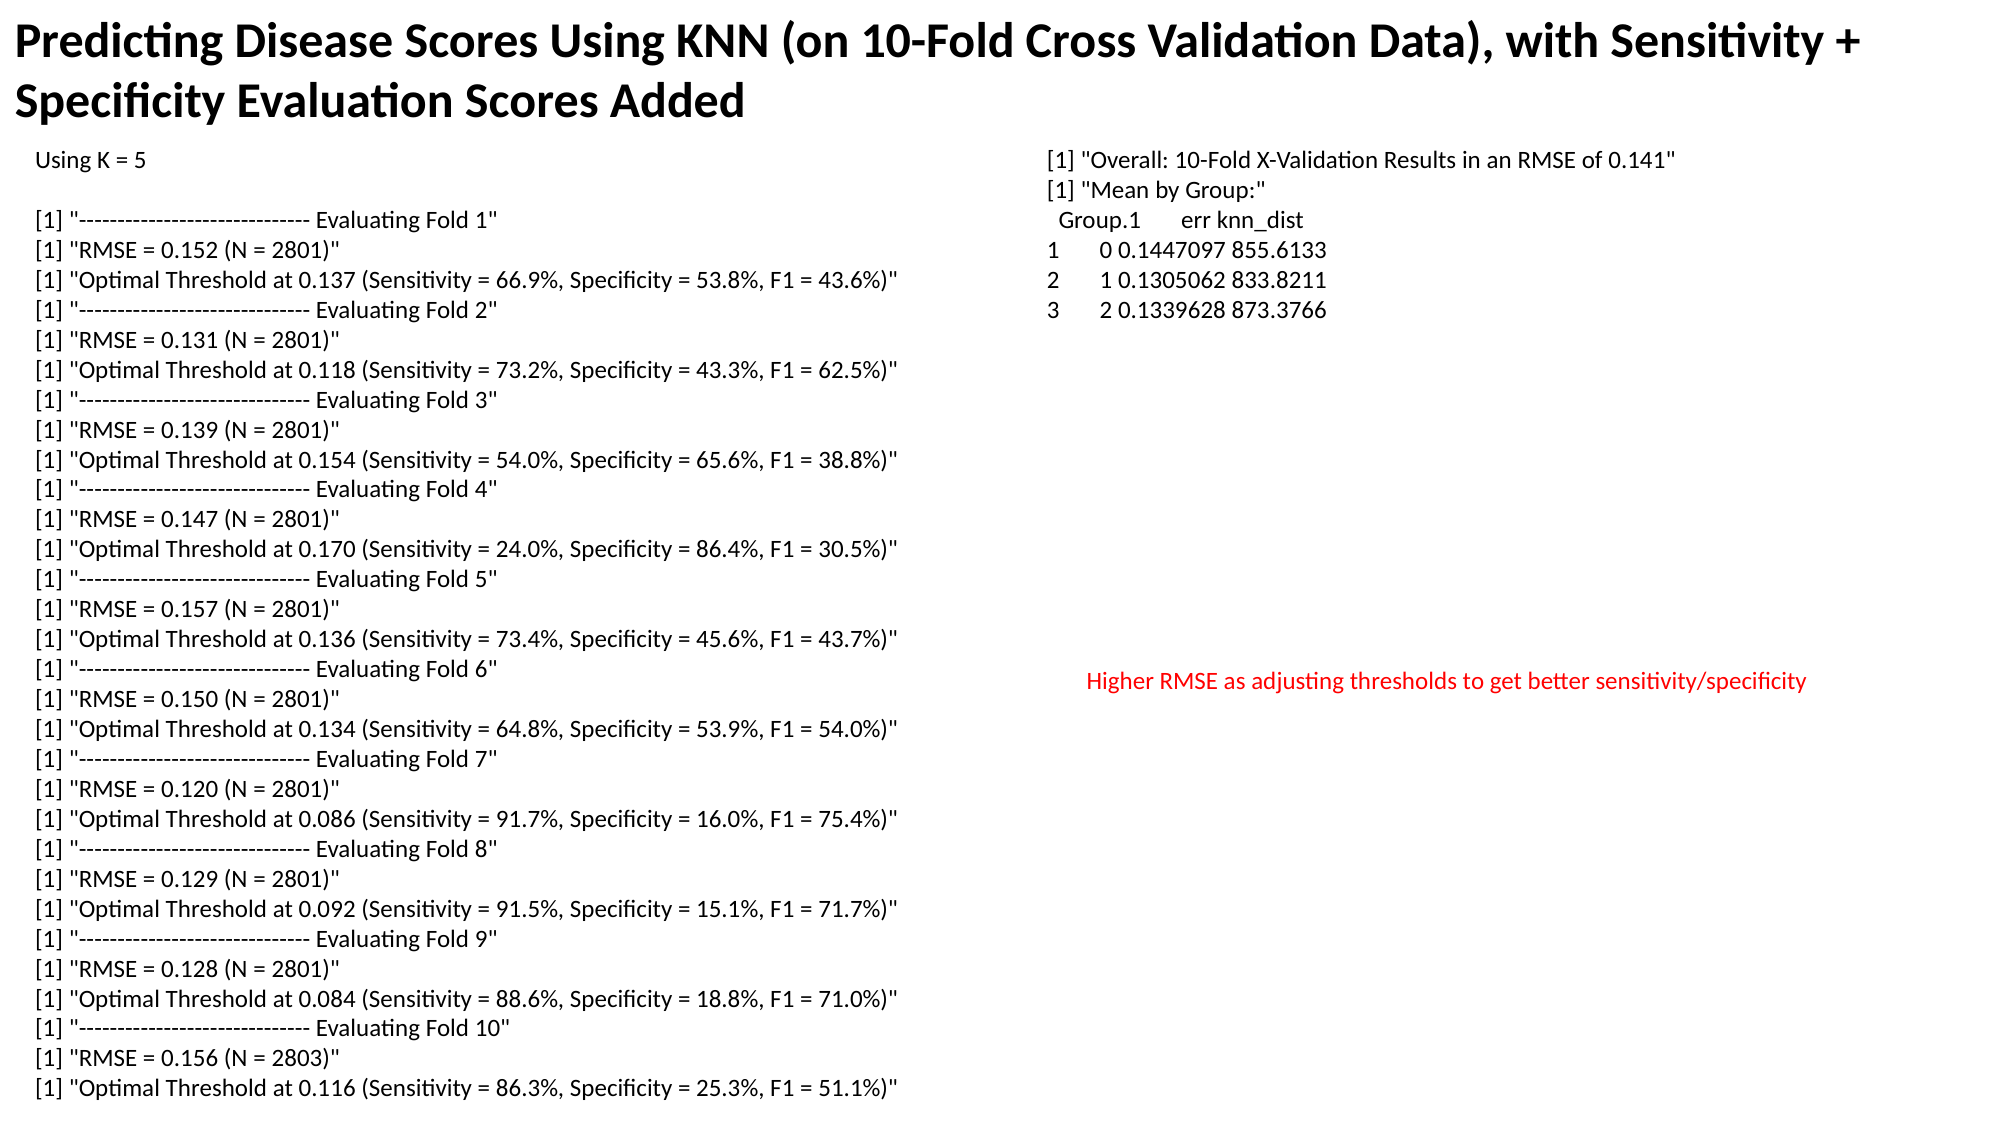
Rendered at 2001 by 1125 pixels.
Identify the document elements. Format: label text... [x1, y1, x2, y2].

text_box Using K = 5 [1] "------------------------------ Evaluating Fold 1" [1] "RMSE = 0.152 (N = 2801)" [1] "Optimal Threshold at 0.137 (Sensitivity = 66.9%, Specificity = 53.8%, F1 = 43.6%)" [1] "------------------------------ Evaluating Fold 2" [1] "RMSE = 0.131 (N = 2801)" [1] "Optimal Threshold at 0.118 (Sensitivity = 73.2%, Specificity = 43.3%, F1 = 62.5%)" [1] "------------------------------ Evaluating Fold 3" [1] "RMSE = 0.139 (N = 2801)" [1] "Optimal Threshold at 0.154 (Sensitivity = 54.0%, Specificity = 65.6%, F1 = 38.8%)" [1] "------------------------------ Evaluating Fold 4" [1] "RMSE = 0.147 (N = 2801)" [1] "Optimal Threshold at 0.170 (Sensitivity = 24.0%, Specificity = 86.4%, F1 = 30.5%)" [1] "------------------------------ Evaluating Fold 5" [1] "RMSE = 0.157 (N = 2801)" [1] "Optimal Threshold at 0.136 (Sensitivity = 73.4%, Specificity = 45.6%, F1 = 43.7%)" [1] "------------------------------ Evaluating Fold 6" [1] "RMSE = 0.150 (N = 2801)" [1] "Optimal Threshold at 0.134 (Sensitivity = 64.8%, Specificity = 53.9%, F1 = 54.0%)" [1] "------------------------------ Evaluating Fold 7" [1] "RMSE = 0.120 (N = 2801)" [1] "Optimal Threshold at 0.086 (Sensitivity = 91.7%, Specificity = 16.0%, F1 = 75.4%)" [1] "------------------------------ Evaluating Fold 8" [1] "RMSE = 0.129 (N = 2801)" [1] "Optimal Threshold at 0.092 (Sensitivity = 91.5%, Specificity = 15.1%, F1 = 71.7%)" [1] "------------------------------ Evaluating Fold 9" [1] "RMSE = 0.128 (N = 2801)" [1] "Optimal Threshold at 0.084 (Sensitivity = 88.6%, Specificity = 18.8%, F1 = 71.0%)" [1] "------------------------------ Evaluating Fold 10" [1] "RMSE = 0.156 (N = 2803)" [1] "Optimal Threshold at 0.116 (Sensitivity = 86.3%, Specificity = 25.3%, F1 = 51.1%)" [20, 136, 928, 1125]
text_box Higher RMSE as adjusting thresholds to get better sensitivity/specificity [1071, 657, 1837, 702]
text_box [1] "Overall: 10-Fold X-Validation Results in an RMSE of 0.141" [1] "Mean by Group:" Group.1 err knn_dist 1 0 0.1447097 855.6133 2 1 0.1305062 833.8211 3 2 0.1339628 873.3766 [1032, 136, 1940, 361]
text_box Predicting Disease Scores Using KNN (on 10-Fold Cross Validation Data), with Sensitivity + Specificity Evaluation Scores Added [0, 0, 2000, 135]
